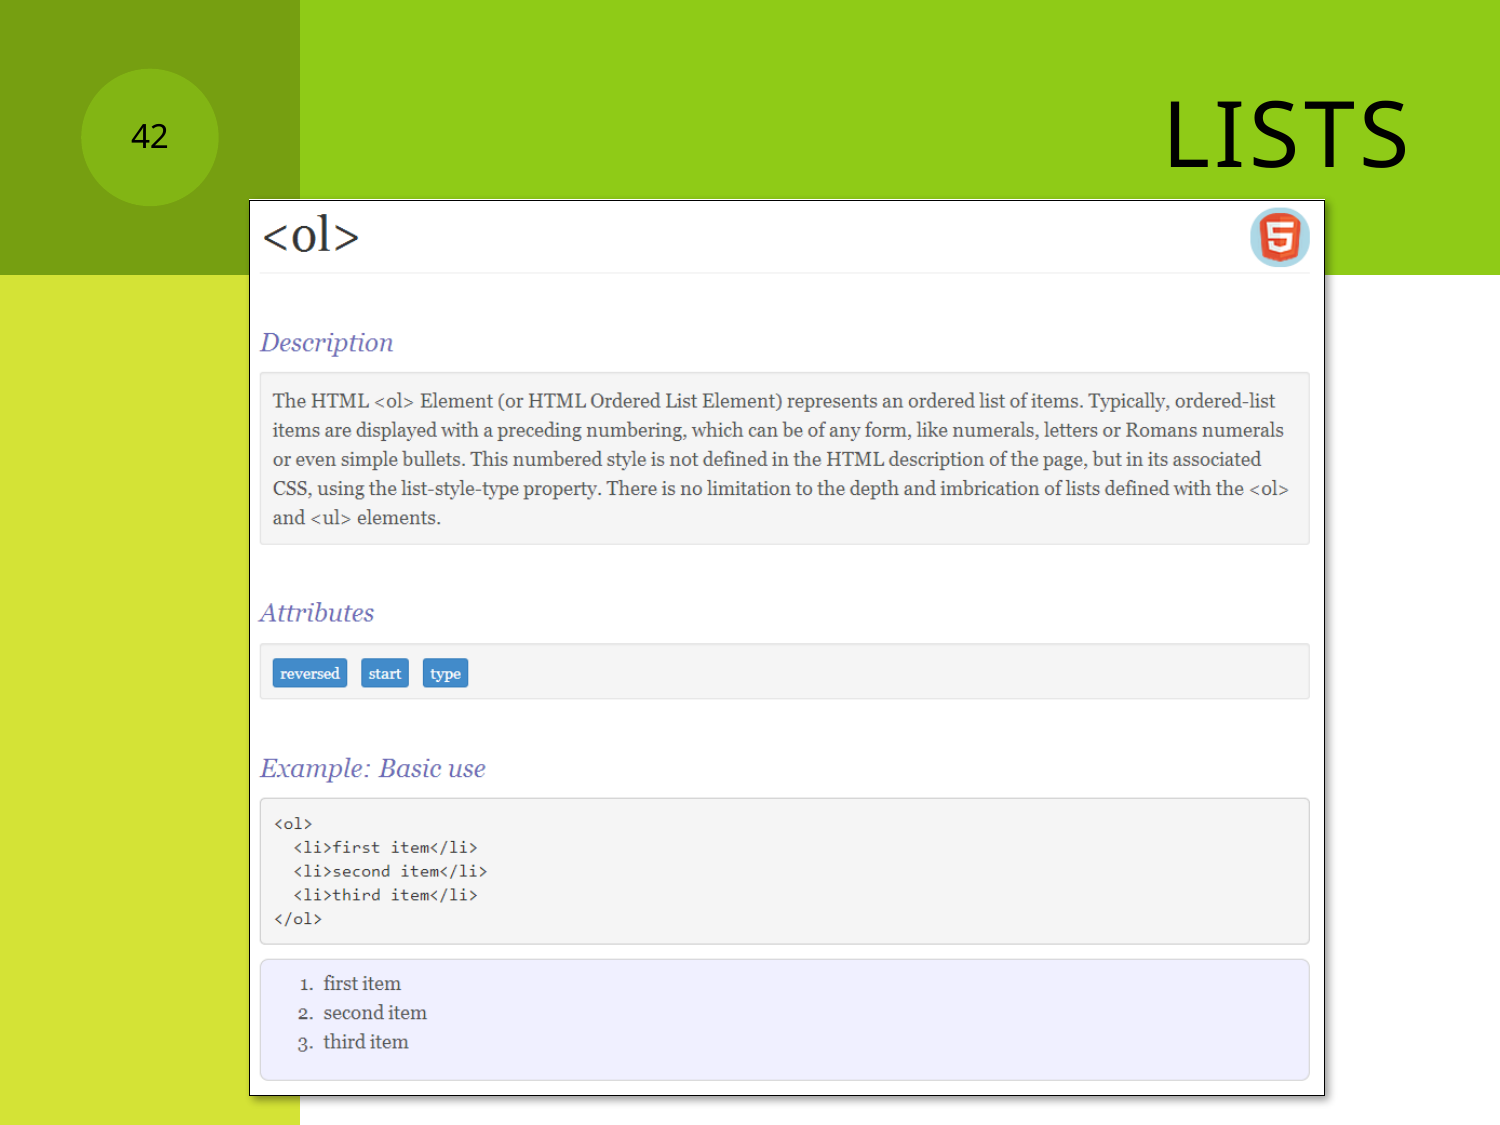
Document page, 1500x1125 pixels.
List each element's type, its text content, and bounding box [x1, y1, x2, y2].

slide_number 42 [87, 87, 213, 188]
title Lists [399, 37, 1425, 225]
picture [249, 199, 1326, 1097]
